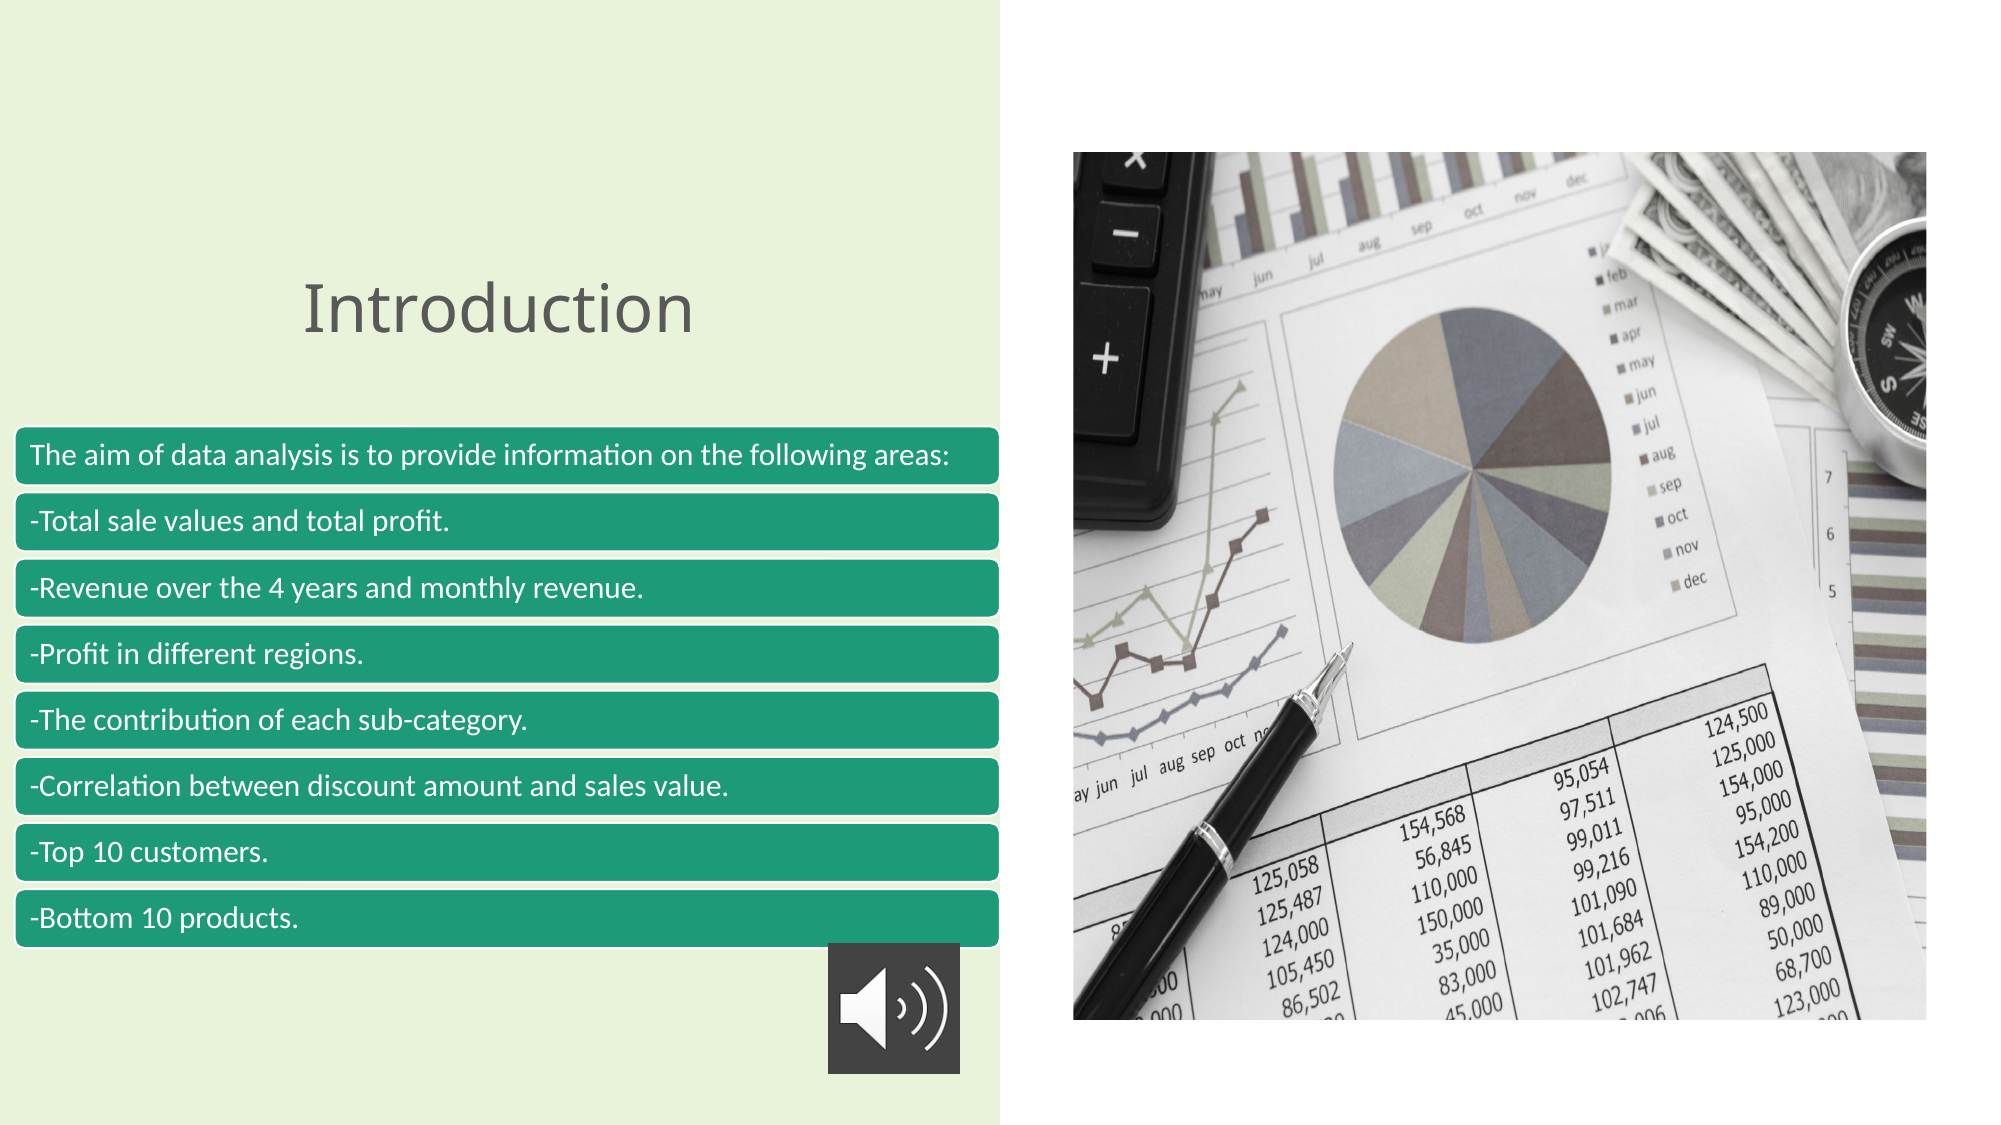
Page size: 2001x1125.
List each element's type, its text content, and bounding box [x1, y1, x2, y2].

text_box [0, 0, 1001, 1125]
picture [1073, 152, 1927, 1020]
picture [827, 941, 961, 1076]
text_box [1001, 0, 2000, 1125]
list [14, 354, 1000, 1020]
title Introduction [142, 112, 858, 354]
